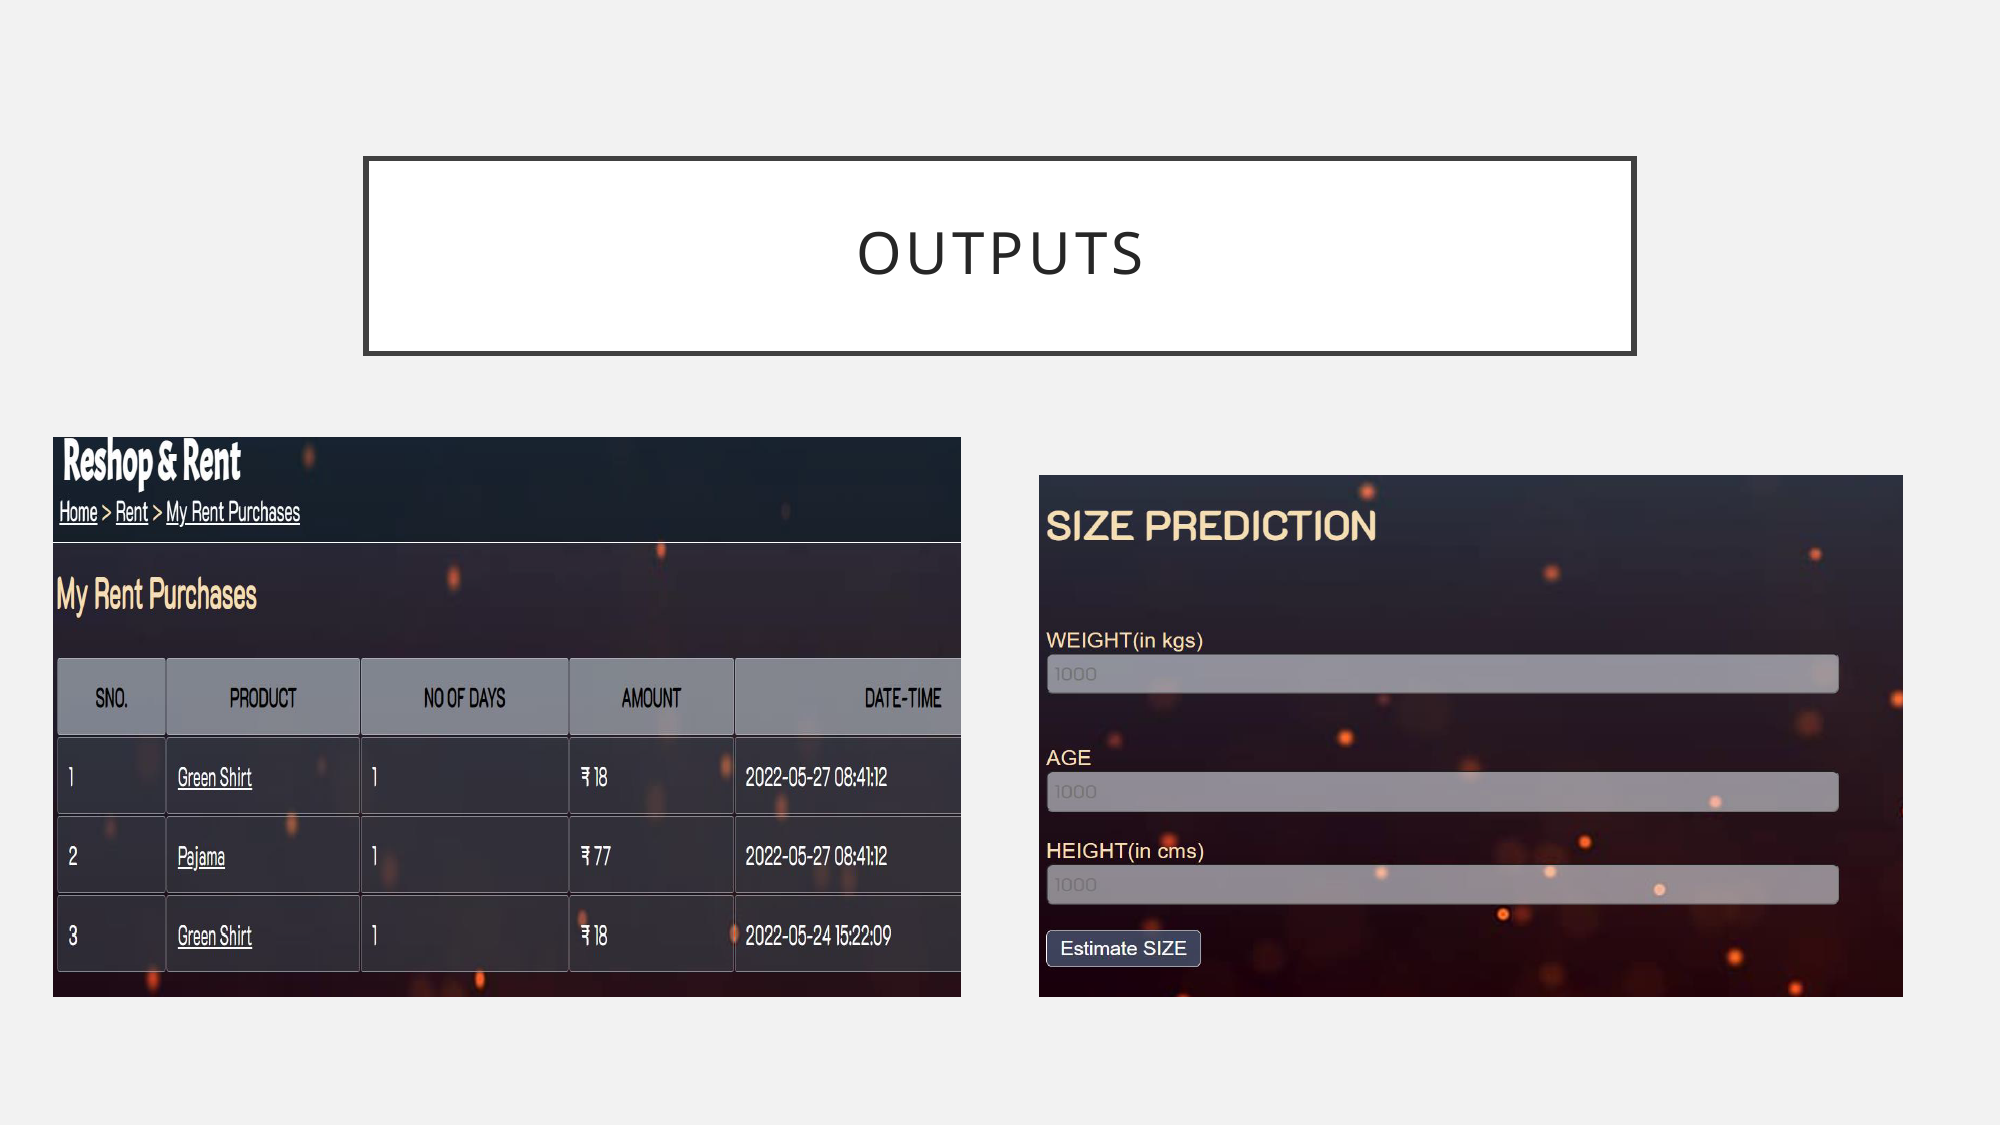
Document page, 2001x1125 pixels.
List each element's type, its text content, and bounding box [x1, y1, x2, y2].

title OUTPUTS [363, 156, 1637, 356]
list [53, 437, 961, 997]
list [1039, 475, 1903, 997]
